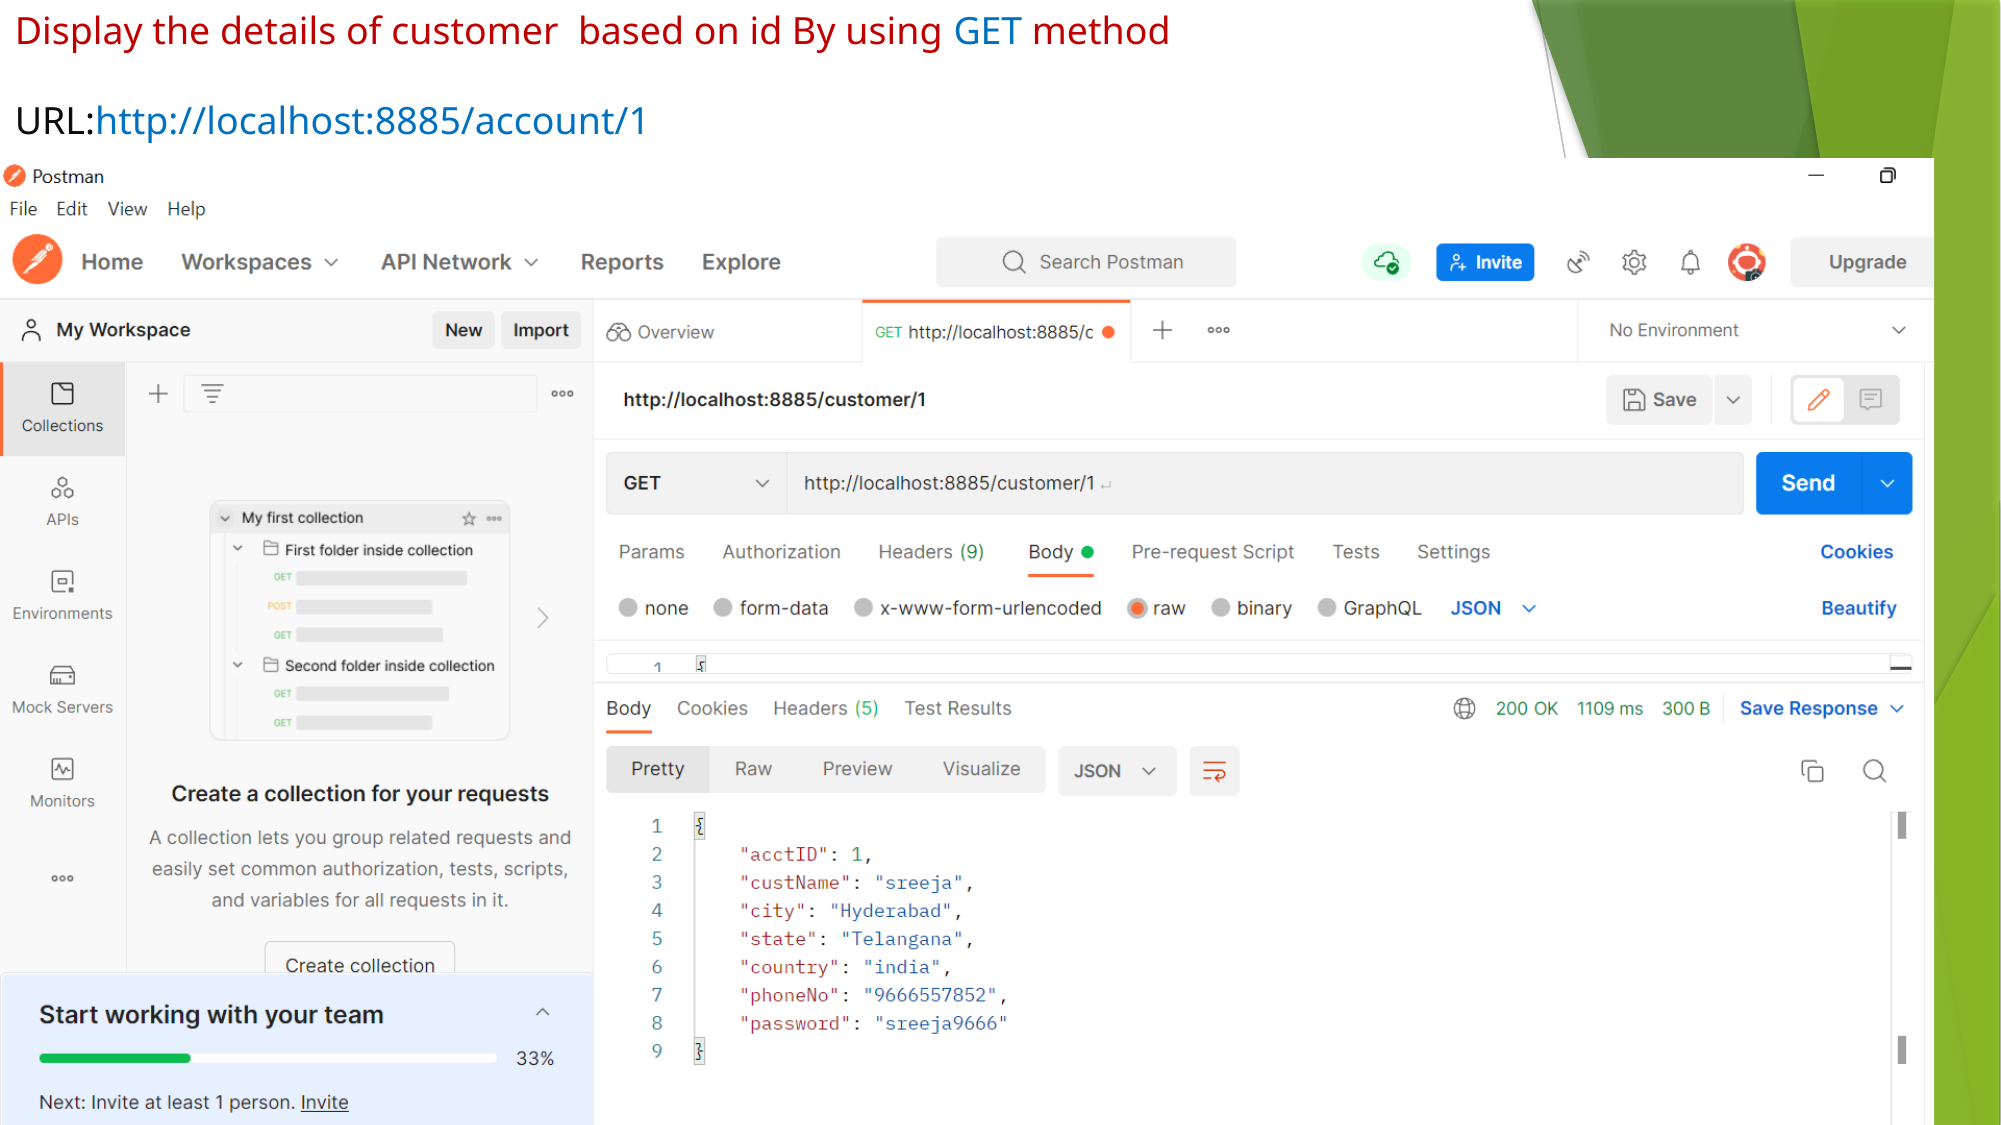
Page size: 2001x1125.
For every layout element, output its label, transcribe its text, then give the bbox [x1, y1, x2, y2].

picture [0, 158, 1935, 1125]
text_box Display the details of customer based on id By using GET method URL:http://localhost:8885/account/1 [0, 0, 1729, 150]
